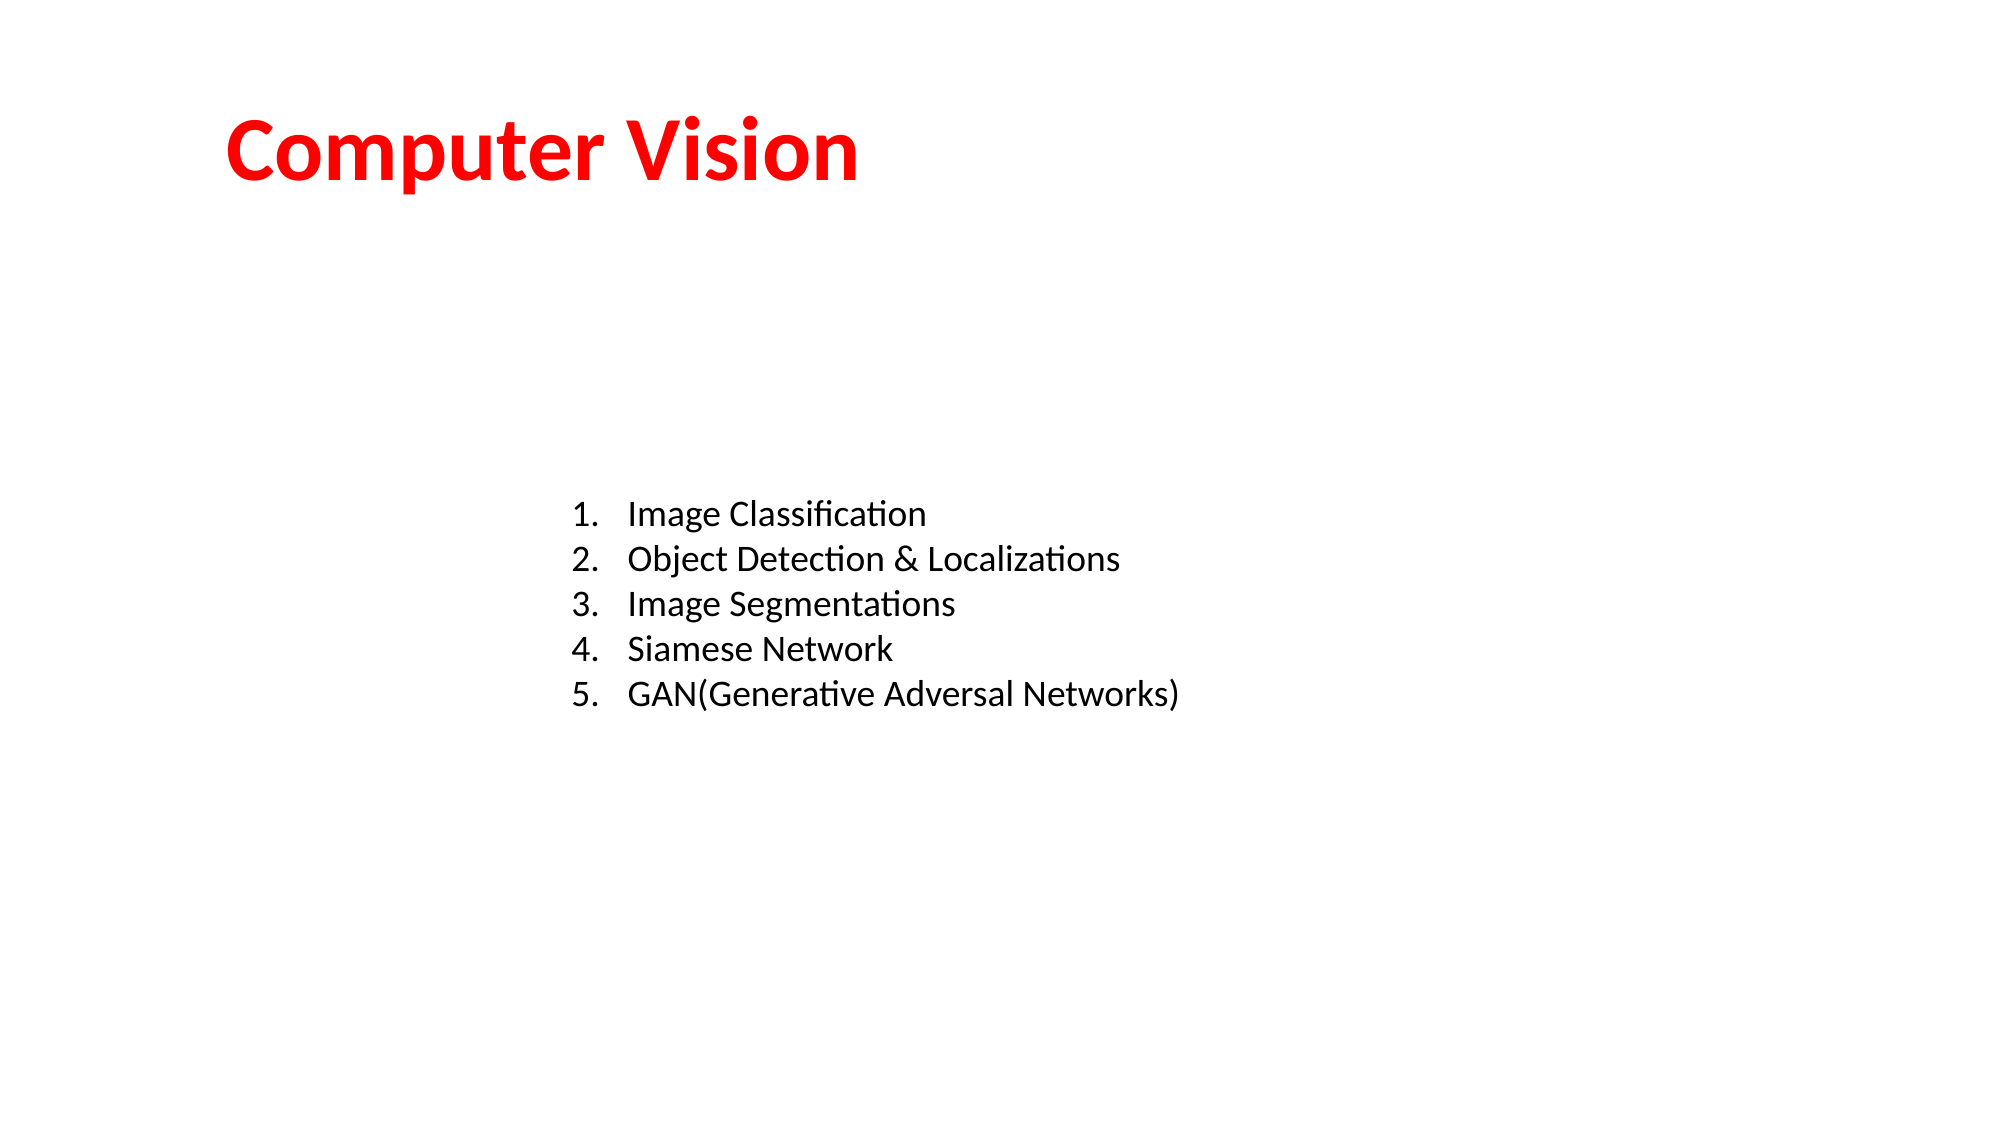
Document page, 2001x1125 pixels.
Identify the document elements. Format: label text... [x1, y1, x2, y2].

text_box Computer Vision [211, 81, 1212, 207]
text_box Image Classification Object Detection & Localizations Image Segmentations Siamese Network GAN(Generative Adversal Networks) [556, 481, 1224, 767]
